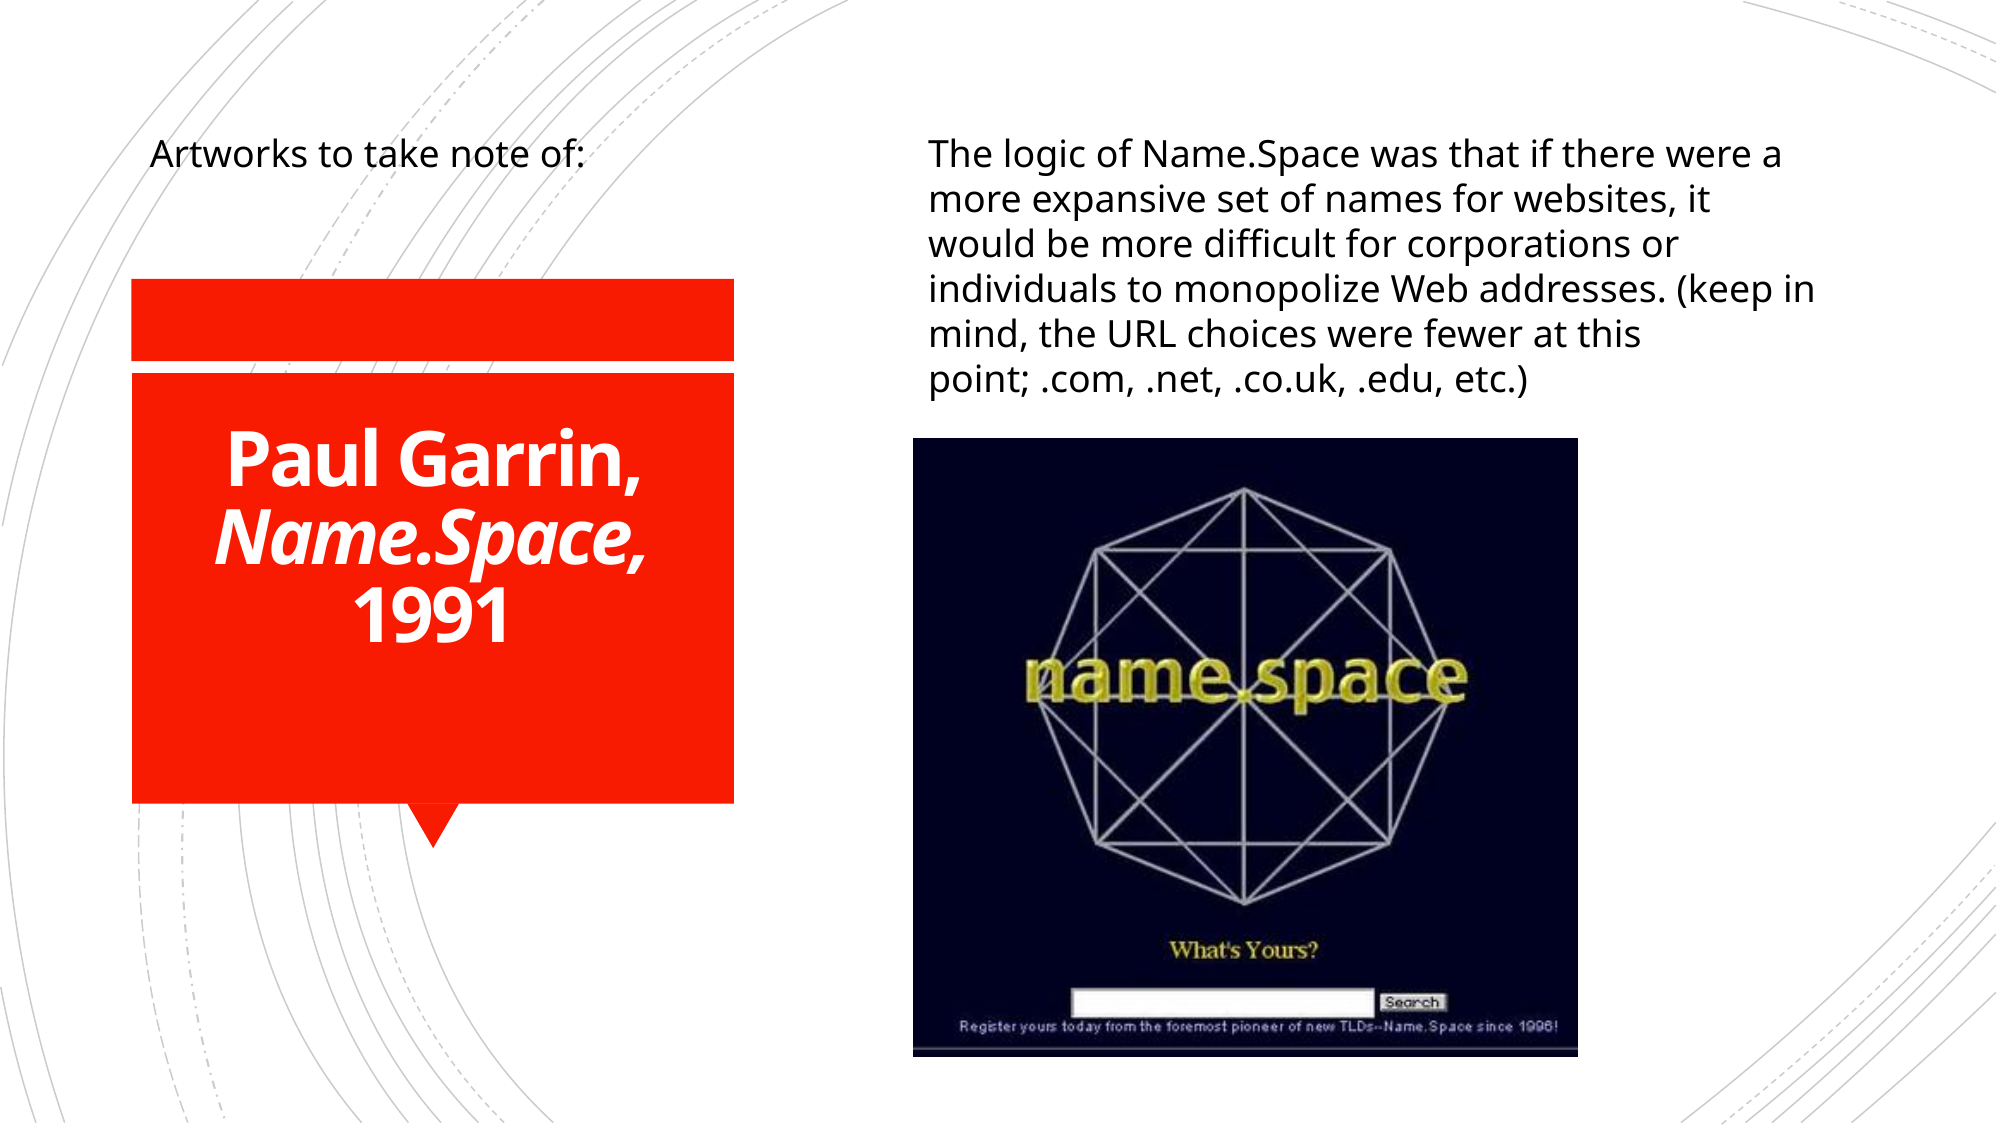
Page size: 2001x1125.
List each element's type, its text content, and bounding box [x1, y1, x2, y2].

title Paul Garrin, Name.Space, 1991 [145, 385, 721, 789]
text_box The logic of Name.Space was that if there were a more expansive set of names for websites, it would be more difficult for corporations or individuals to monopolize Web addresses. (keep in mind, the URL choices were fewer at this point; .com, .net, .co.uk, .edu, etc.) [913, 122, 1838, 408]
text_box Artworks to take note of: [134, 122, 601, 183]
picture [913, 438, 1578, 1057]
